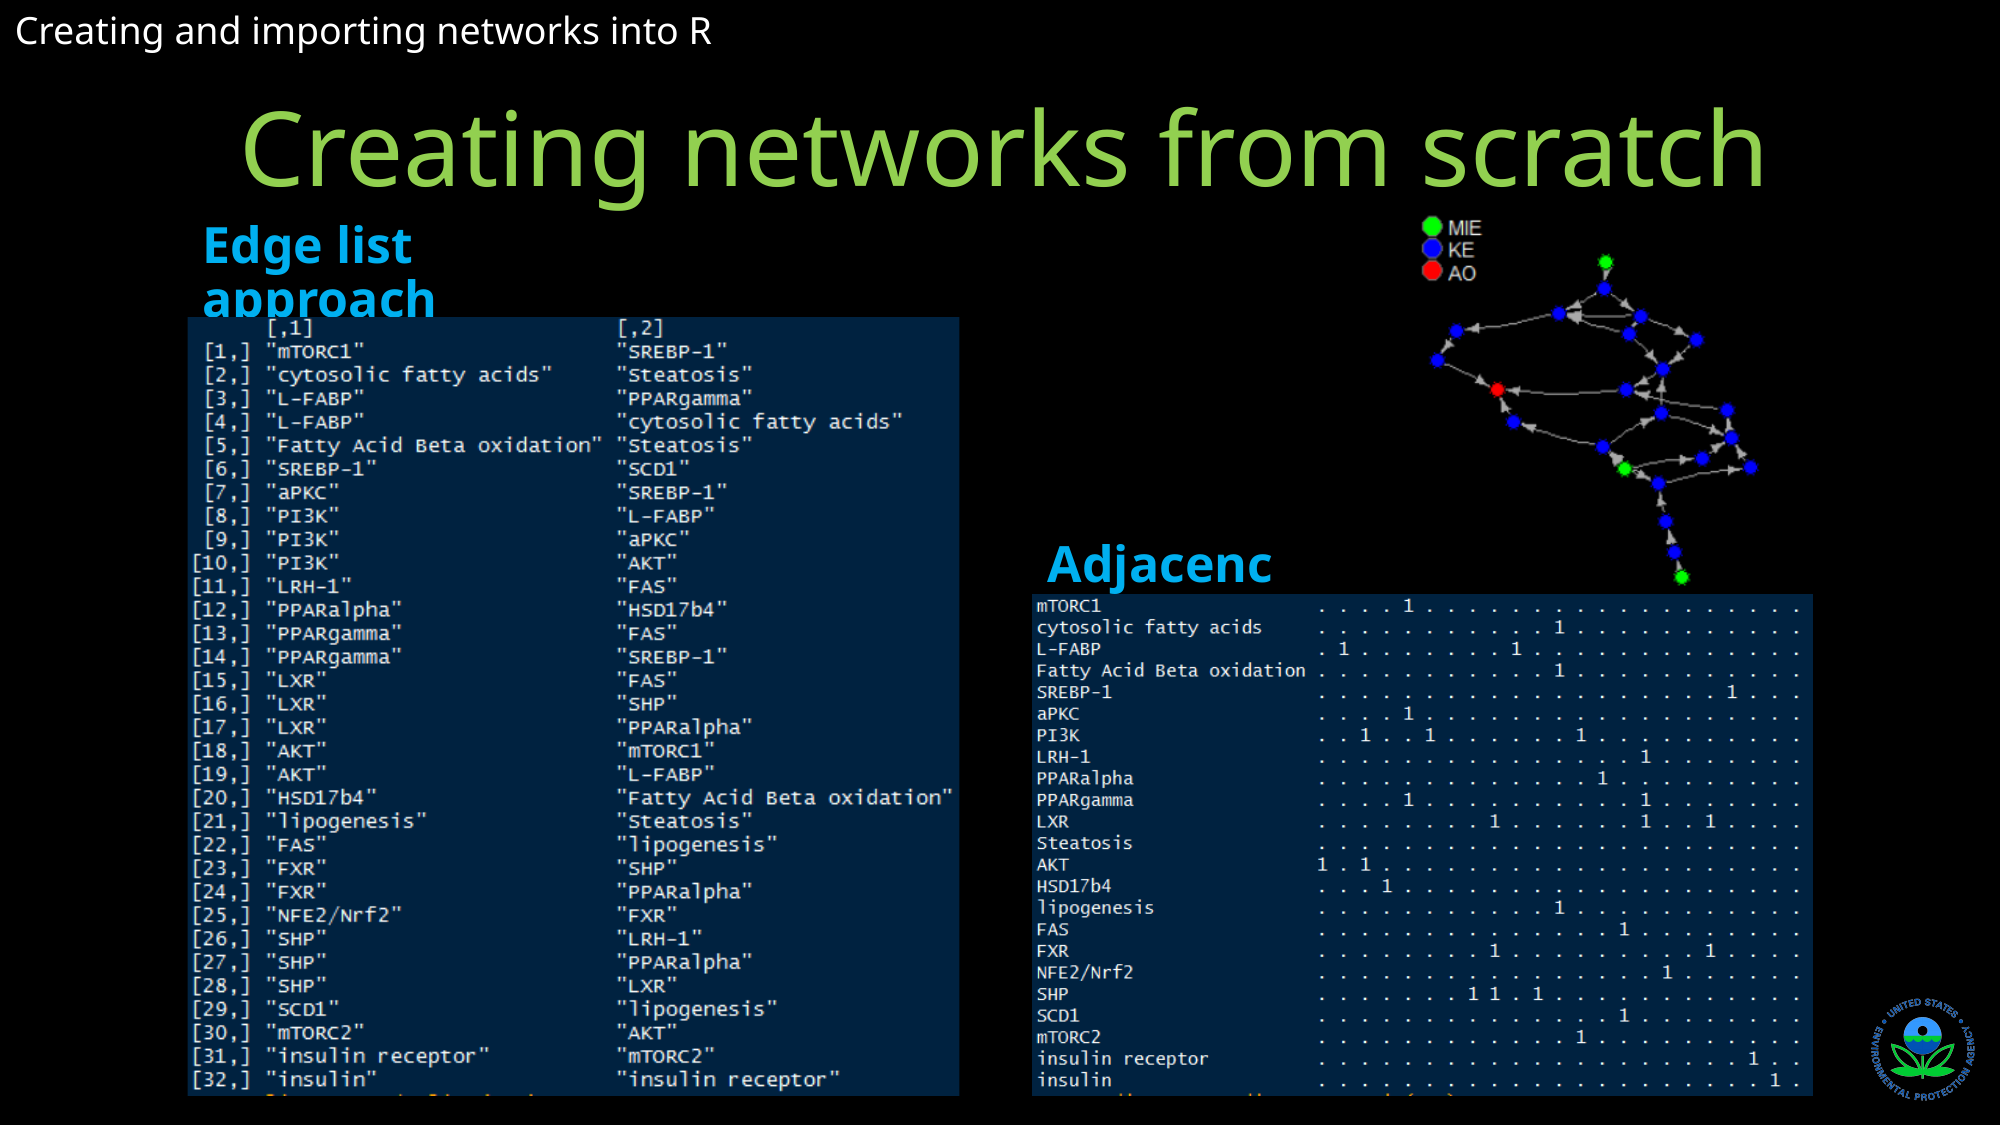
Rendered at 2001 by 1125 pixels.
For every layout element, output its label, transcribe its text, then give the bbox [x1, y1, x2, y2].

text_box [1865, 994, 1981, 1106]
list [1418, 209, 1777, 592]
text_box Creating networks from scratch [224, 41, 1789, 265]
picture [187, 317, 960, 1096]
list Edge list approach [187, 210, 646, 316]
list Adjacency Matrix approach [1032, 525, 1308, 593]
text_box Creating and importing networks into R [0, 0, 765, 60]
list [1032, 593, 1813, 1096]
